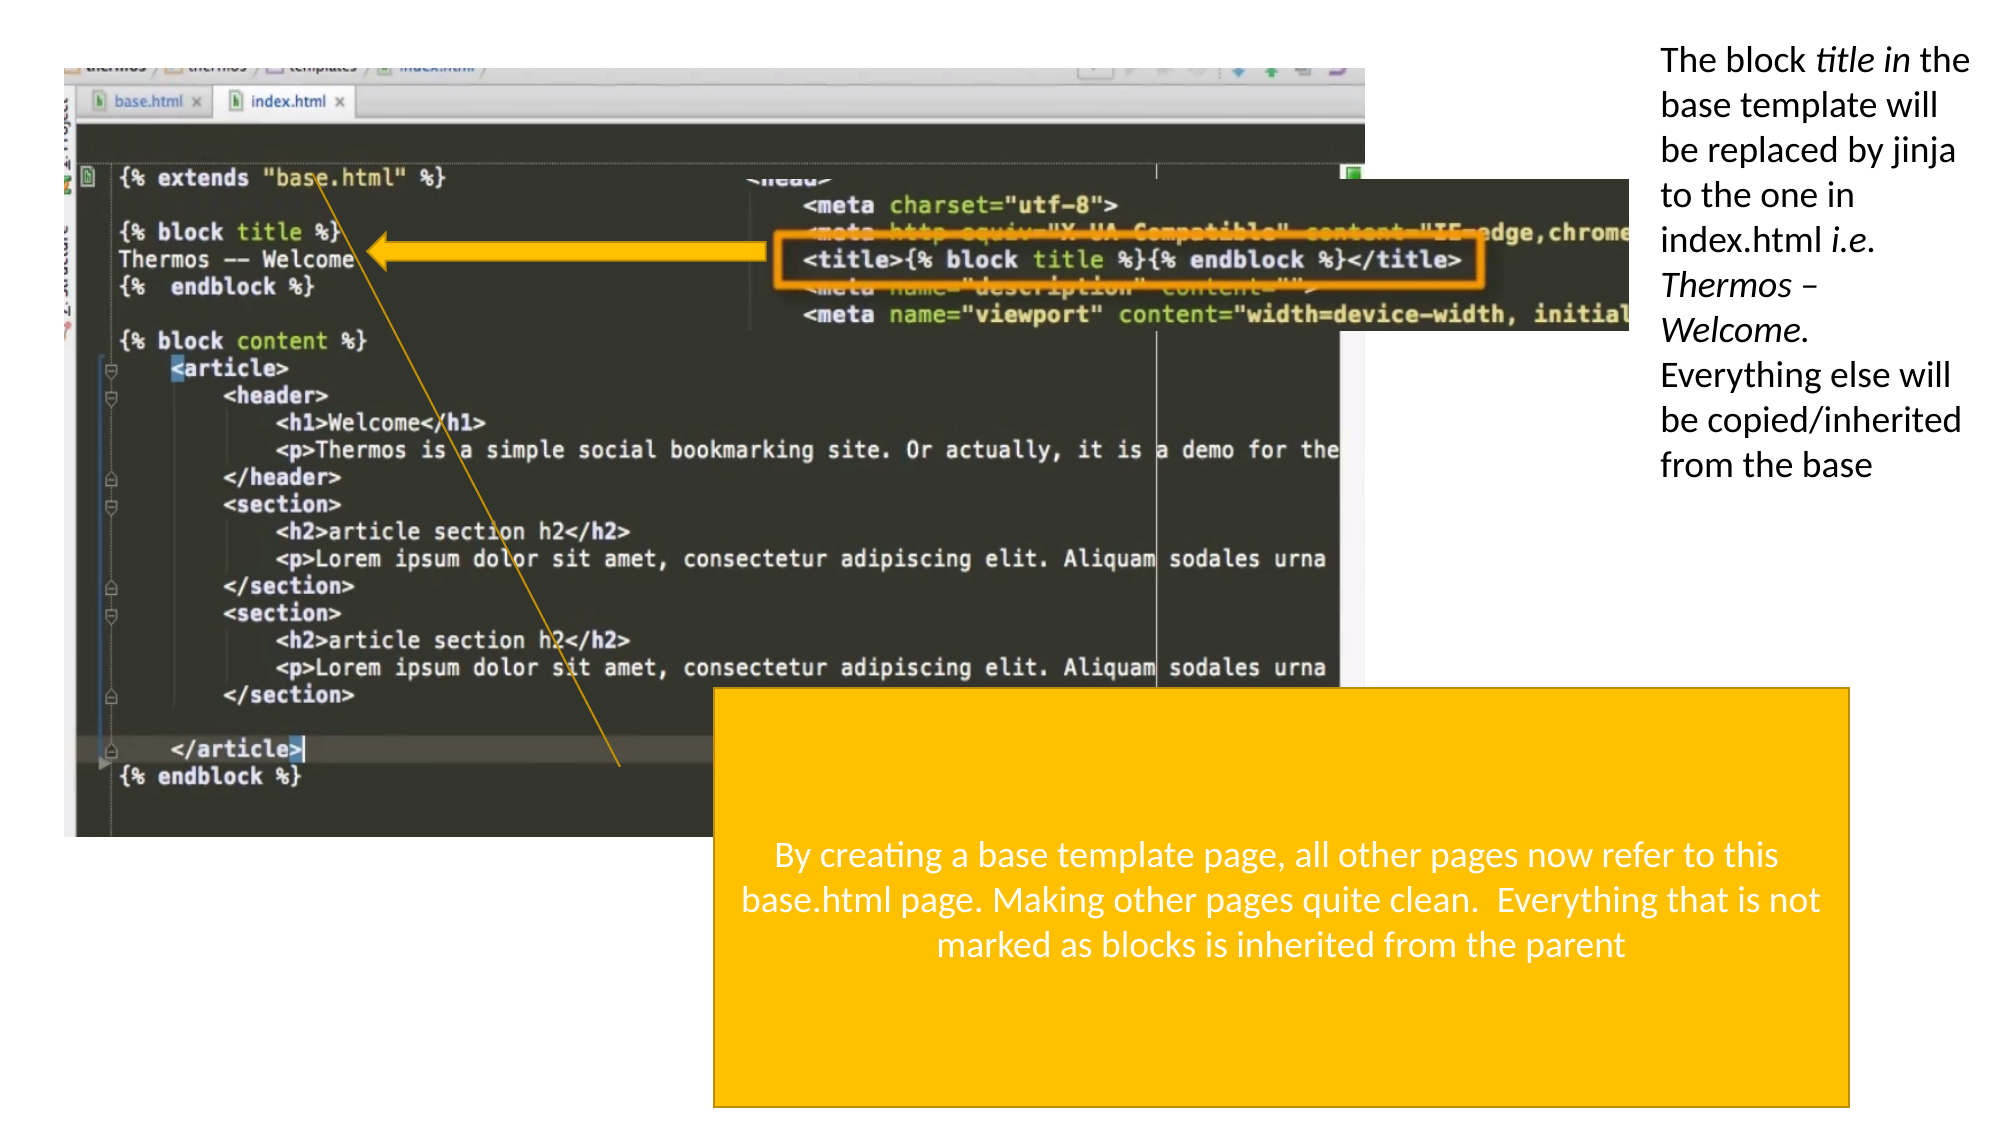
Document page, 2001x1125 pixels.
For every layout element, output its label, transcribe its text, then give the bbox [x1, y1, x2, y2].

picture [64, 68, 1629, 837]
text_box The block title in the base template will be replaced by jinja to the one in index.html i.e. Thermos – Welcome. Everything else will be copied/inherited from the base [1645, 27, 1986, 492]
text_box By creating a base template page, all other pages now refer to this base.html page. Making other pages quite clean. Everything that is not marked as blocks is inherited from the parent [713, 687, 1850, 1108]
